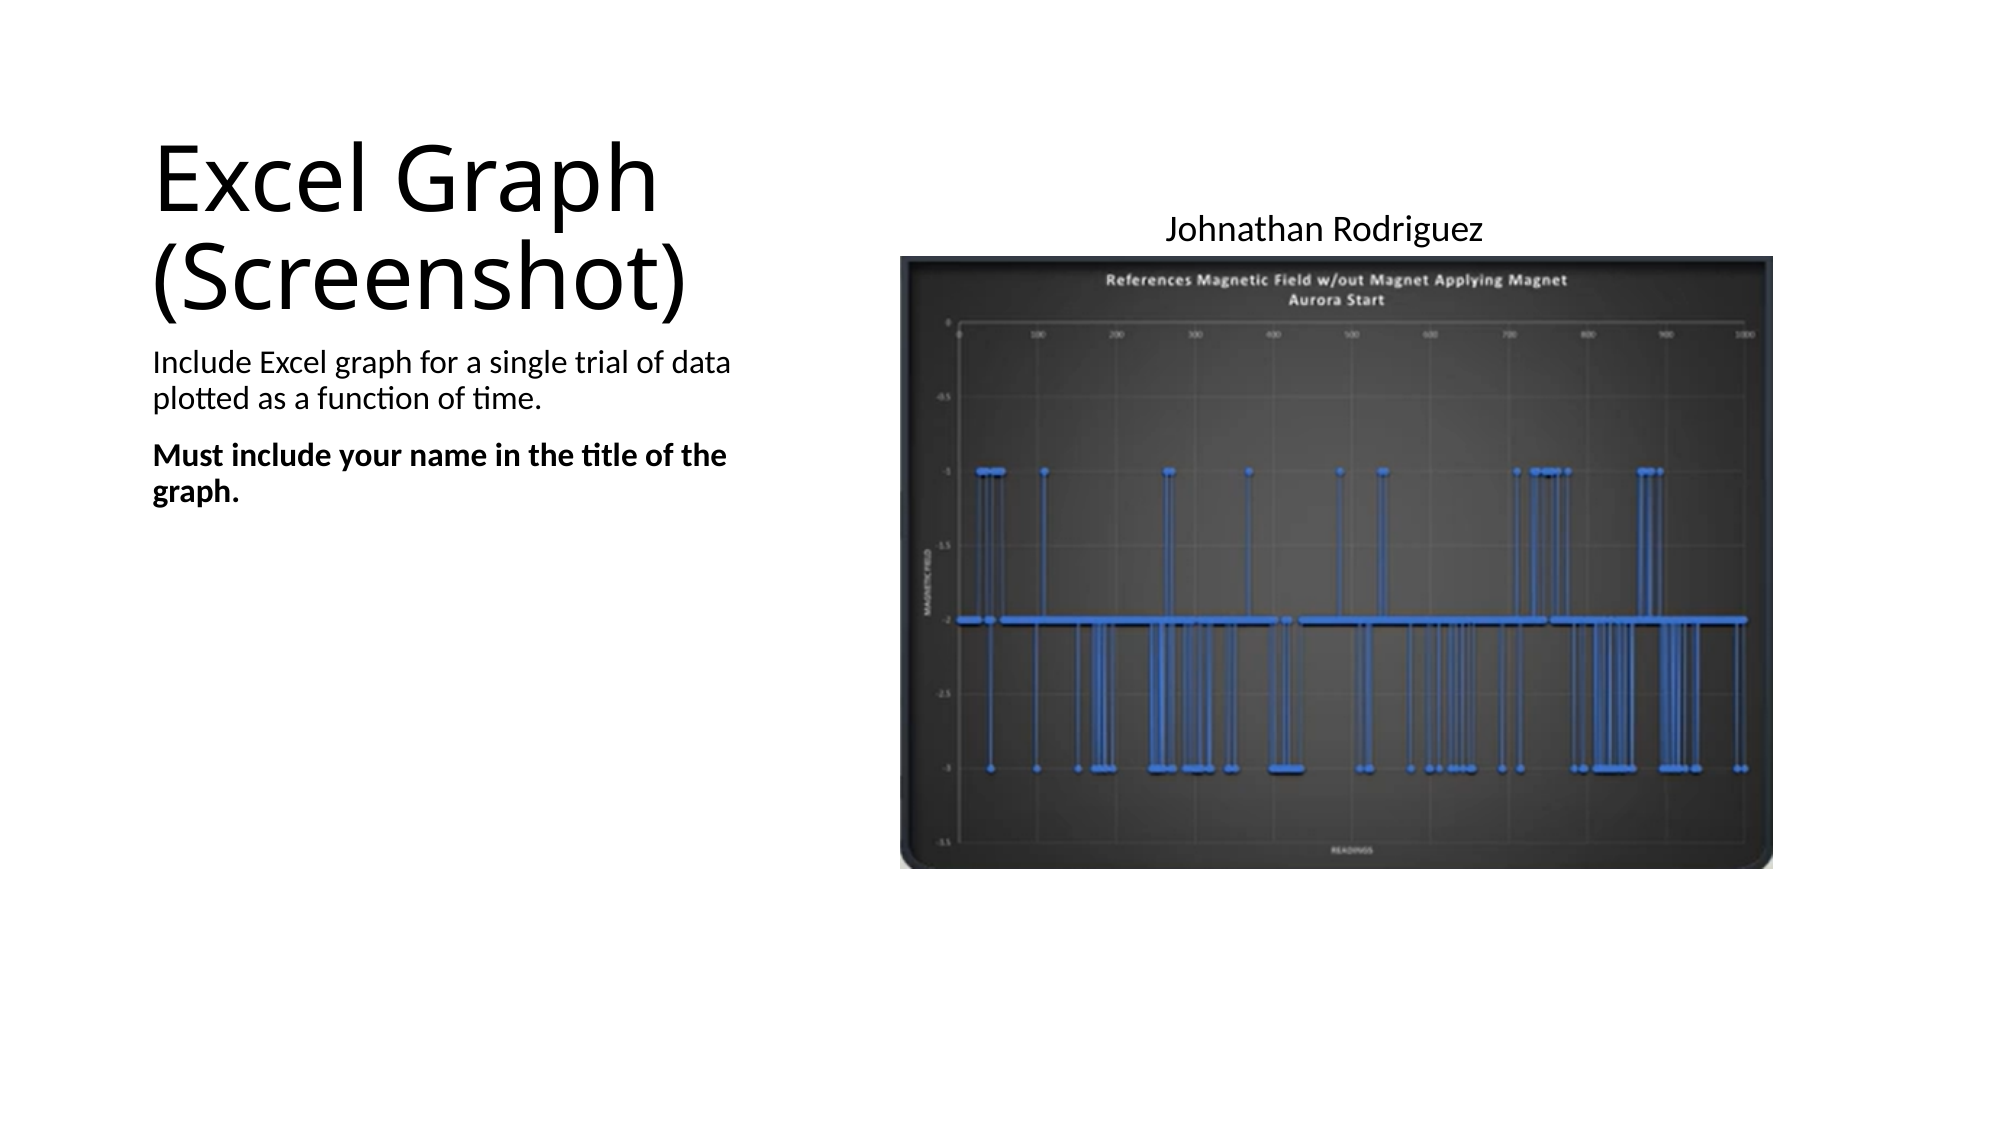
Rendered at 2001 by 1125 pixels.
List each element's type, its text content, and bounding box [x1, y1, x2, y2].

picture [899, 256, 1773, 869]
list Include Excel graph for a single trial of data plotted as a function of time. Must include your name in the title of the graph. [137, 337, 783, 963]
title Excel Graph (Screenshot) [137, 75, 783, 337]
text_box Johnathan Rodriguez [1062, 196, 1588, 256]
